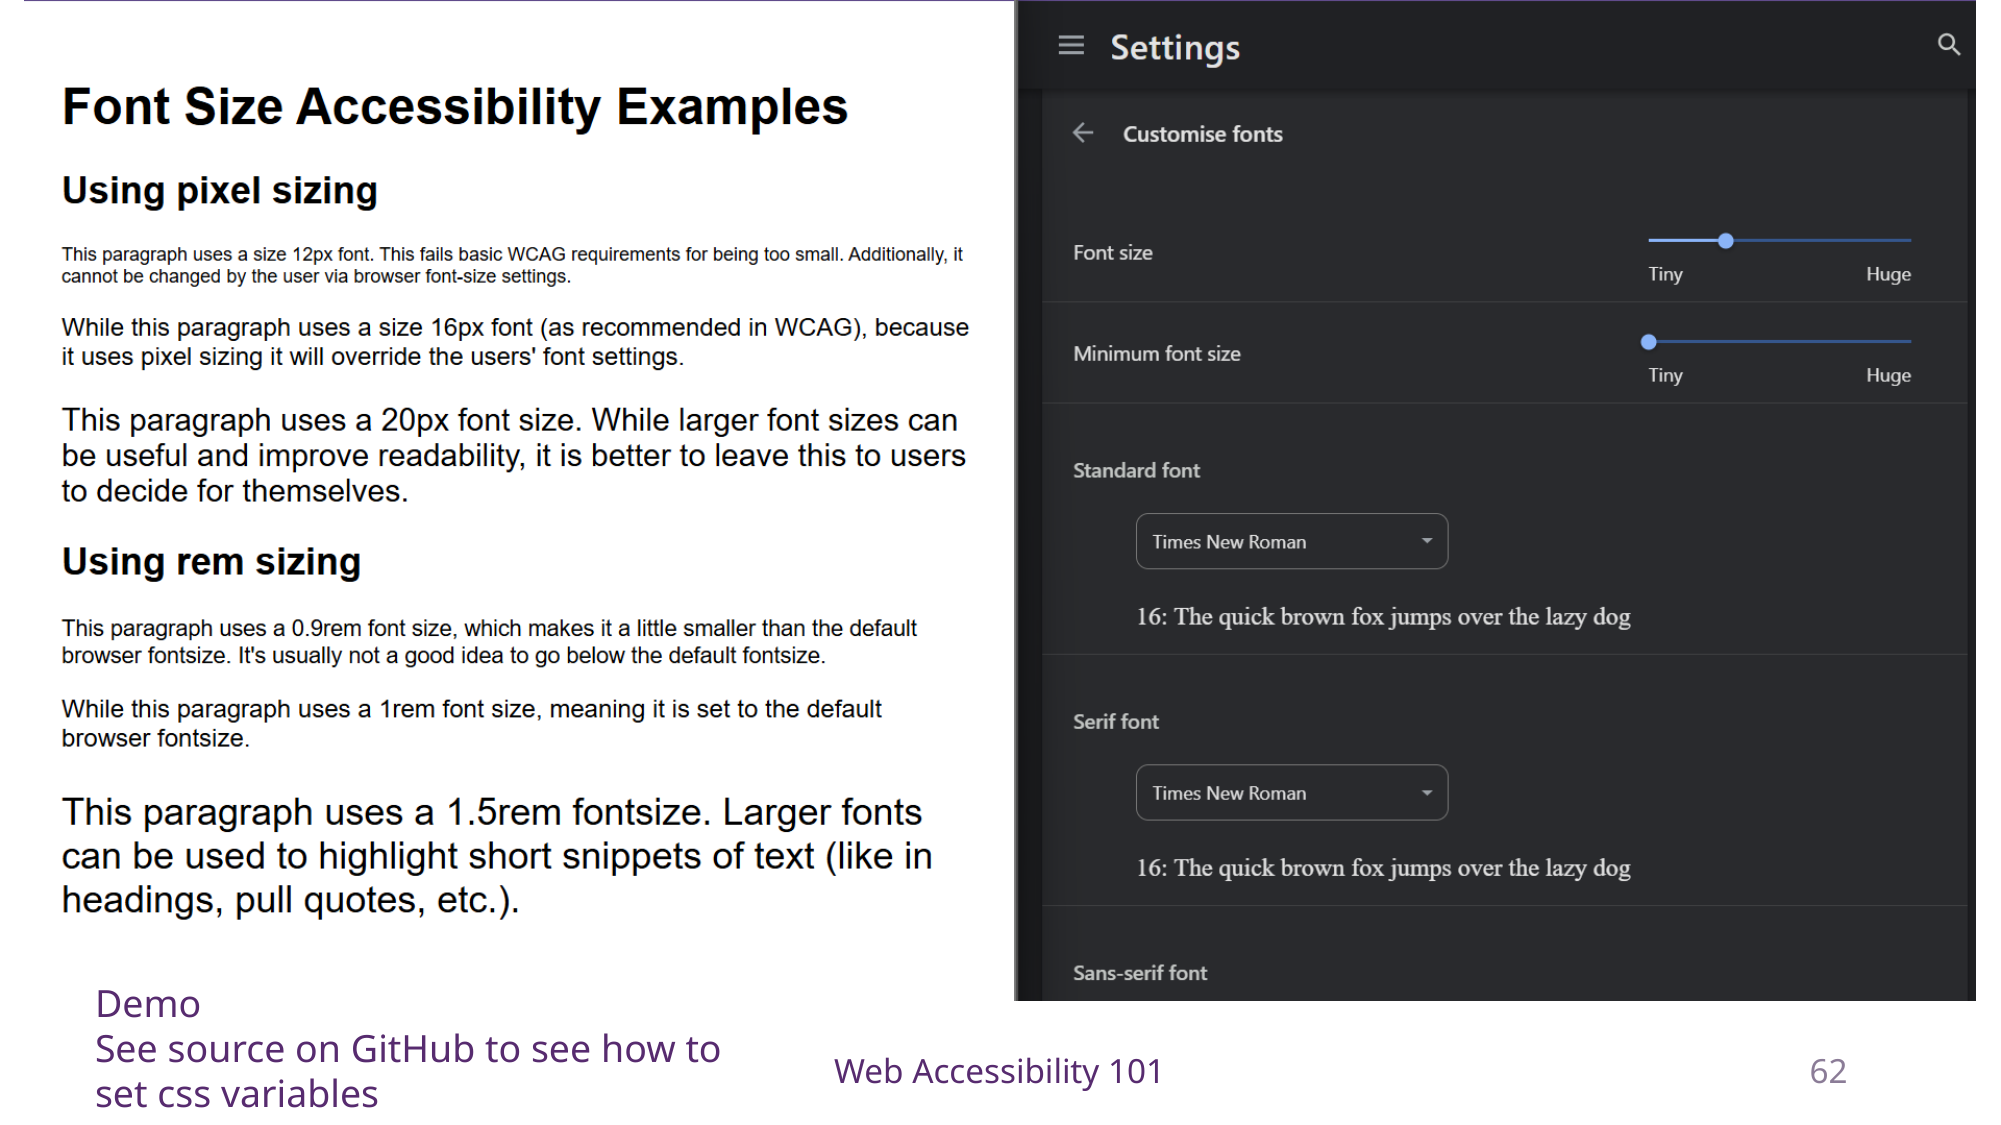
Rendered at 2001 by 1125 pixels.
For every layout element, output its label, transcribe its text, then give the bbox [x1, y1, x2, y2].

text_box Demo See source on GitHub to see how to set css variables [80, 1002, 756, 1123]
picture [23, 0, 1977, 1002]
footer Web Accessibility 101 [756, 1042, 1338, 1103]
slide_number 62 [1412, 1042, 1863, 1103]
